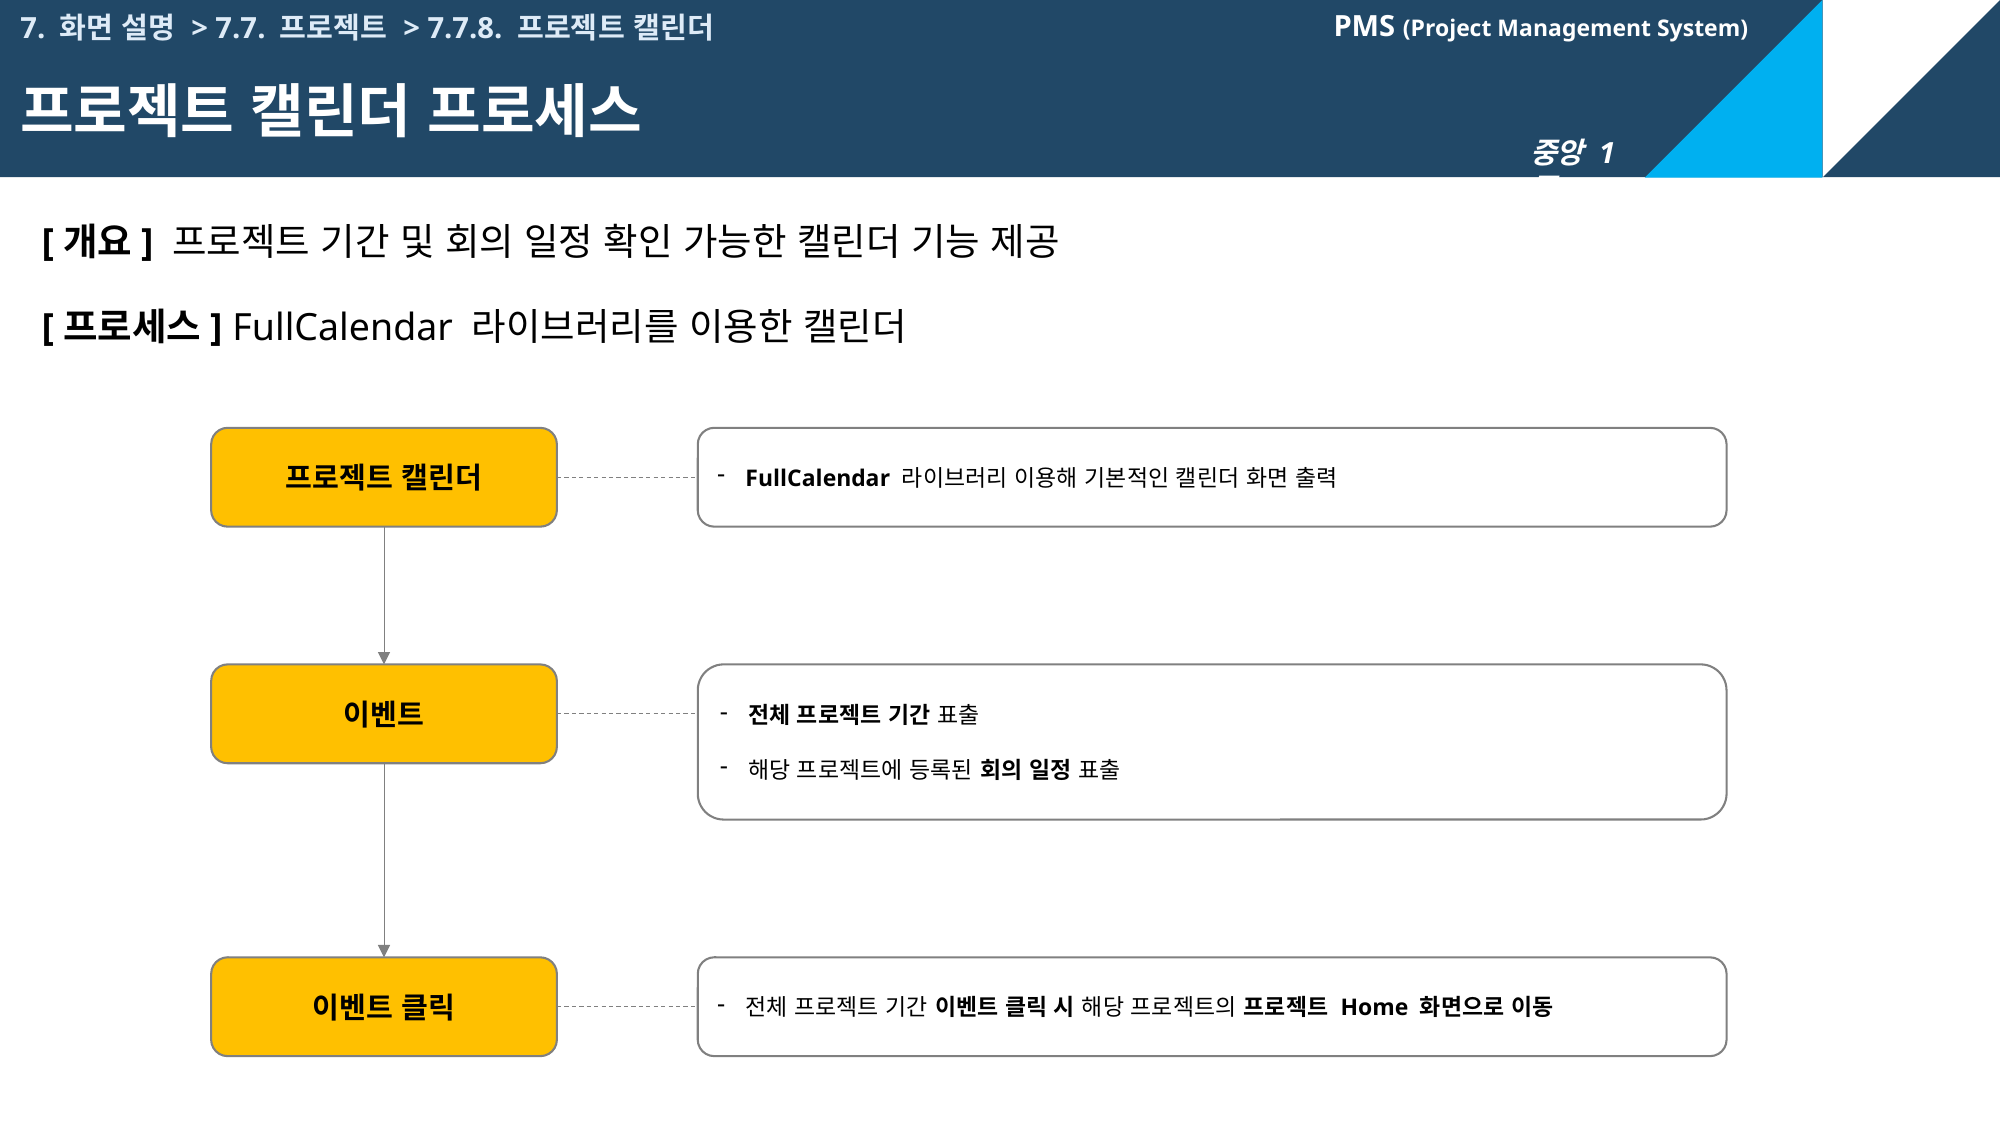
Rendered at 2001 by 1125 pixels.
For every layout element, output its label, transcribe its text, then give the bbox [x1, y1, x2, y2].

text_box 이벤트 클릭 [210, 956, 558, 1058]
text_box 이벤트 [210, 663, 558, 765]
text_box FullCalendar 라이브러리 이용해 기본적인 캘린더 화면 출력 [696, 426, 1728, 528]
text_box 전체 프로젝트 기간 이벤트 클릭 시 해당 프로젝트의 프로젝트 Home 화면으로 이동 [696, 956, 1728, 1058]
text_box [개요] 프로젝트 기간 및 회의 일정 확인 가능한 캘린더 기능 제공 [22, 190, 1343, 269]
text_box 전체 프로젝트 기간 표출 해당 프로젝트에 등록된 회의 일정 표출 [696, 663, 1728, 821]
list 프로젝트 캘린더 프로세스 [5, 58, 1285, 169]
list 7. 화면 설명 > 7.7. 프로젝트 > 7.7.8. 프로젝트 캘린더 [5, 1, 1245, 58]
text_box [프로세스] FullCalendar 라이브러리를 이용한 캘린더 [22, 275, 1668, 354]
text_box 프로젝트 캘린더 [210, 426, 558, 528]
